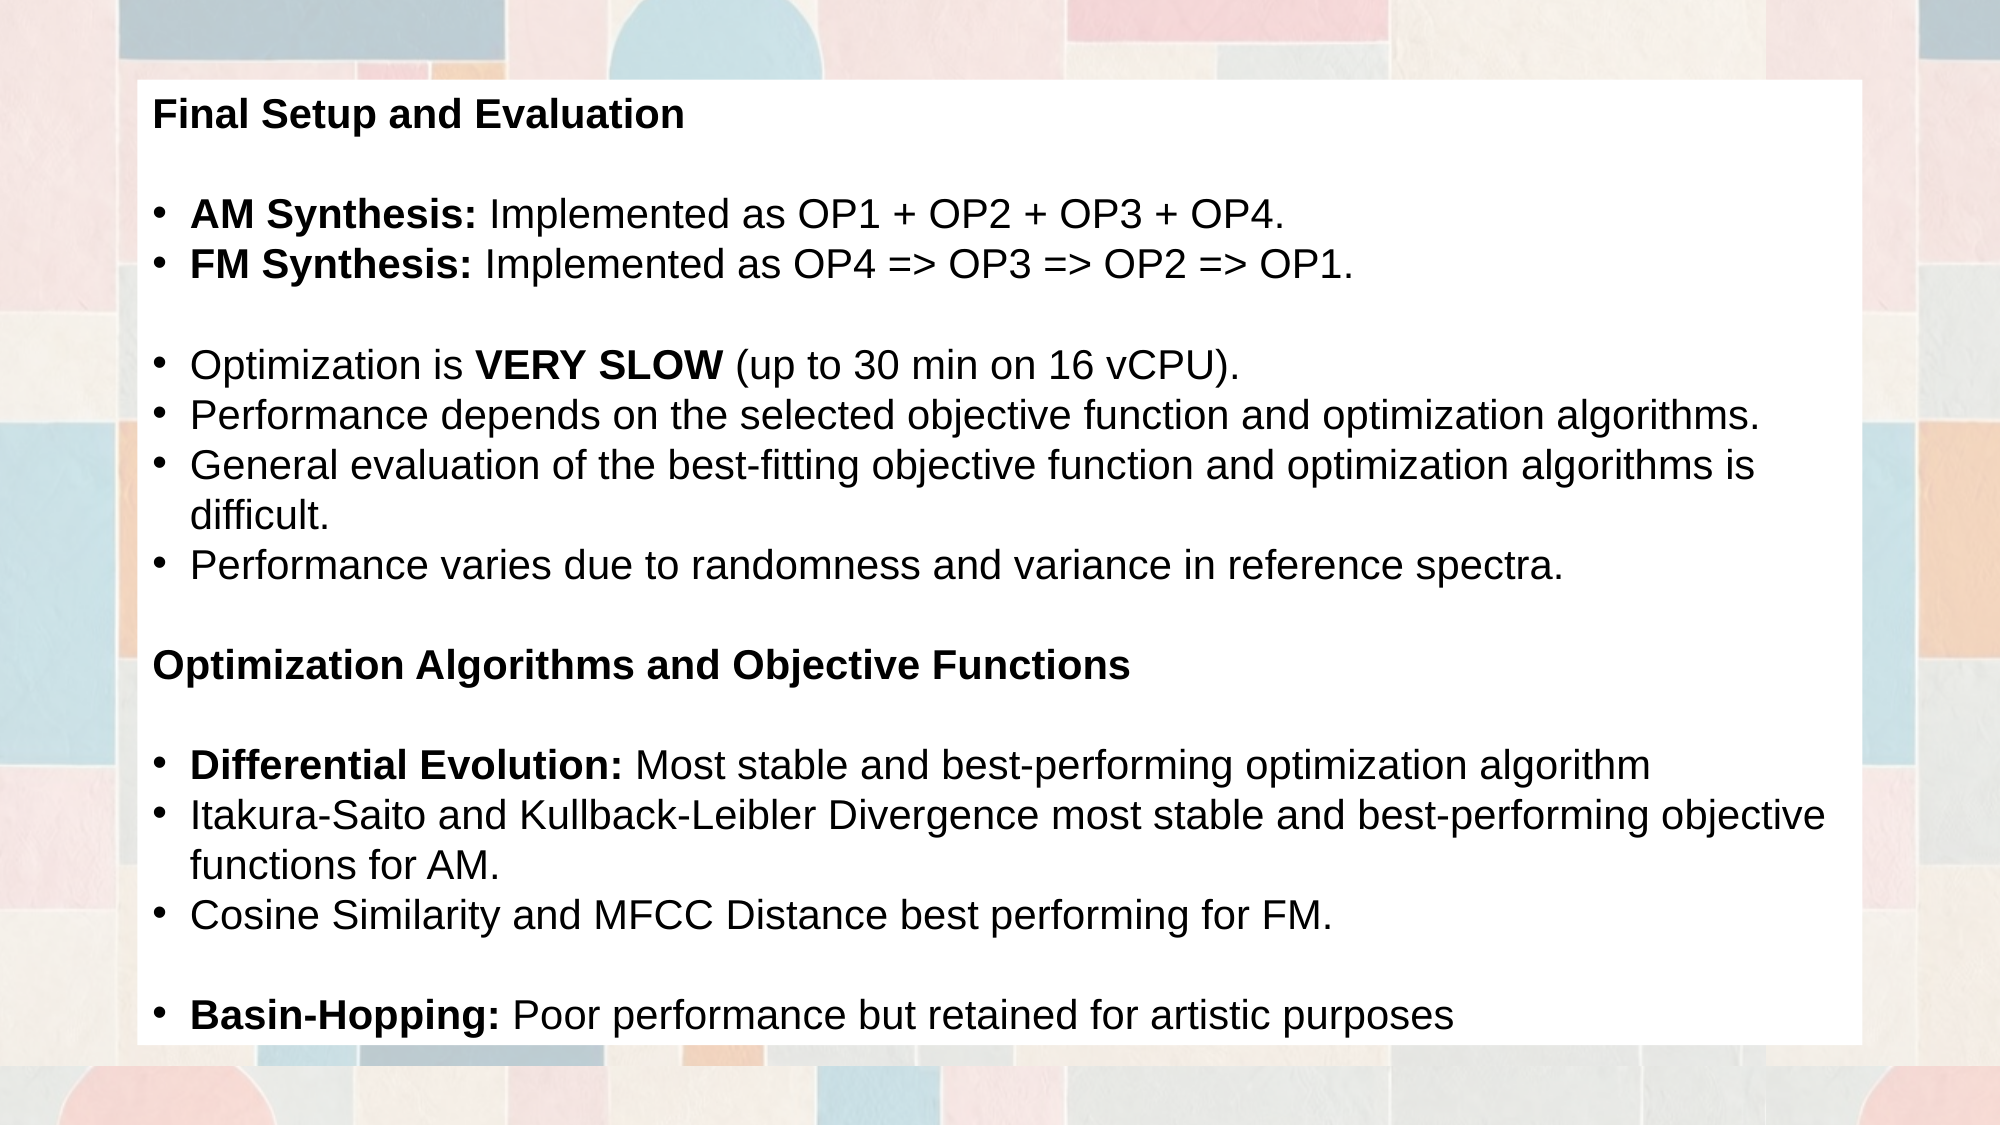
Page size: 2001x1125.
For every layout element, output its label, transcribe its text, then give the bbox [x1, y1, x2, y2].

list Final Setup and Evaluation AM Synthesis: Implemented as OP1 + OP2 + OP3 + OP4. FM Synthesis: Implemented as OP4 => OP3 => OP2 => OP1. Optimization is VERY SLOW (up to 30 min on 16 vCPU). Performance depends on the selected objective function and optimization algorithms. General evaluation of the best-fitting objective function and optimization algorithms is difficult. Performance varies due to randomness and variance in reference spectra. Optimization Algorithms and Objective Functions Differential Evolution: Most stable and best-performing optimization algorithm Itakura-Saito and Kullback-Leibler Divergence most stable and best-performing objective functions for AM. Cosine Similarity and MFCC Distance best performing for FM. Basin-Hopping: Poor performance but retained for artistic purposes [137, 79, 1863, 1046]
